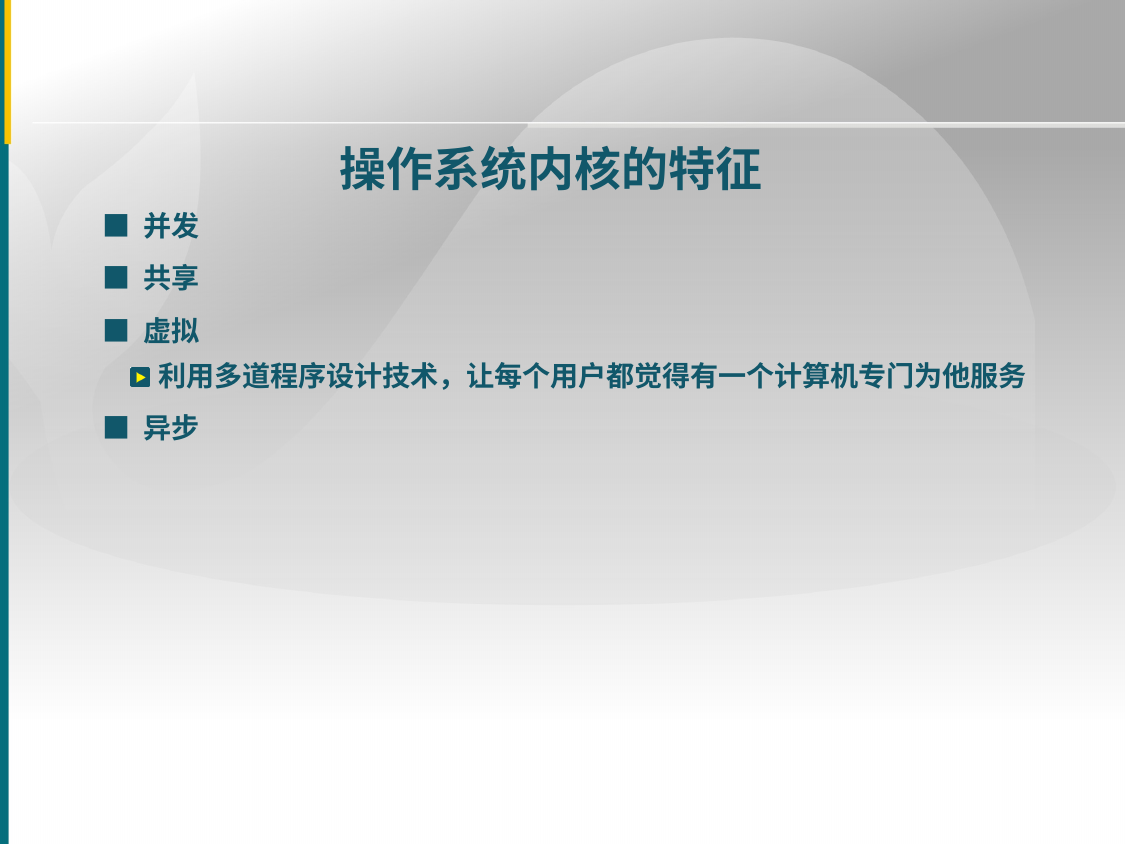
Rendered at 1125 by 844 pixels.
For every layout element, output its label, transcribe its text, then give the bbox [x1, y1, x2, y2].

text_box ■ 异步 [87, 402, 1038, 452]
text_box ■ 共享 [87, 253, 1038, 302]
picture [0, 0, 1125, 844]
text_box ■ 并发 [87, 200, 1038, 250]
text_box 利用多道程序设计技术，让每个用户都觉得有一个计算机专门为他服务 [105, 351, 1055, 400]
text_box ■ 虚拟 [87, 305, 1038, 354]
text_box 操作系统内核的特征 [325, 131, 827, 200]
